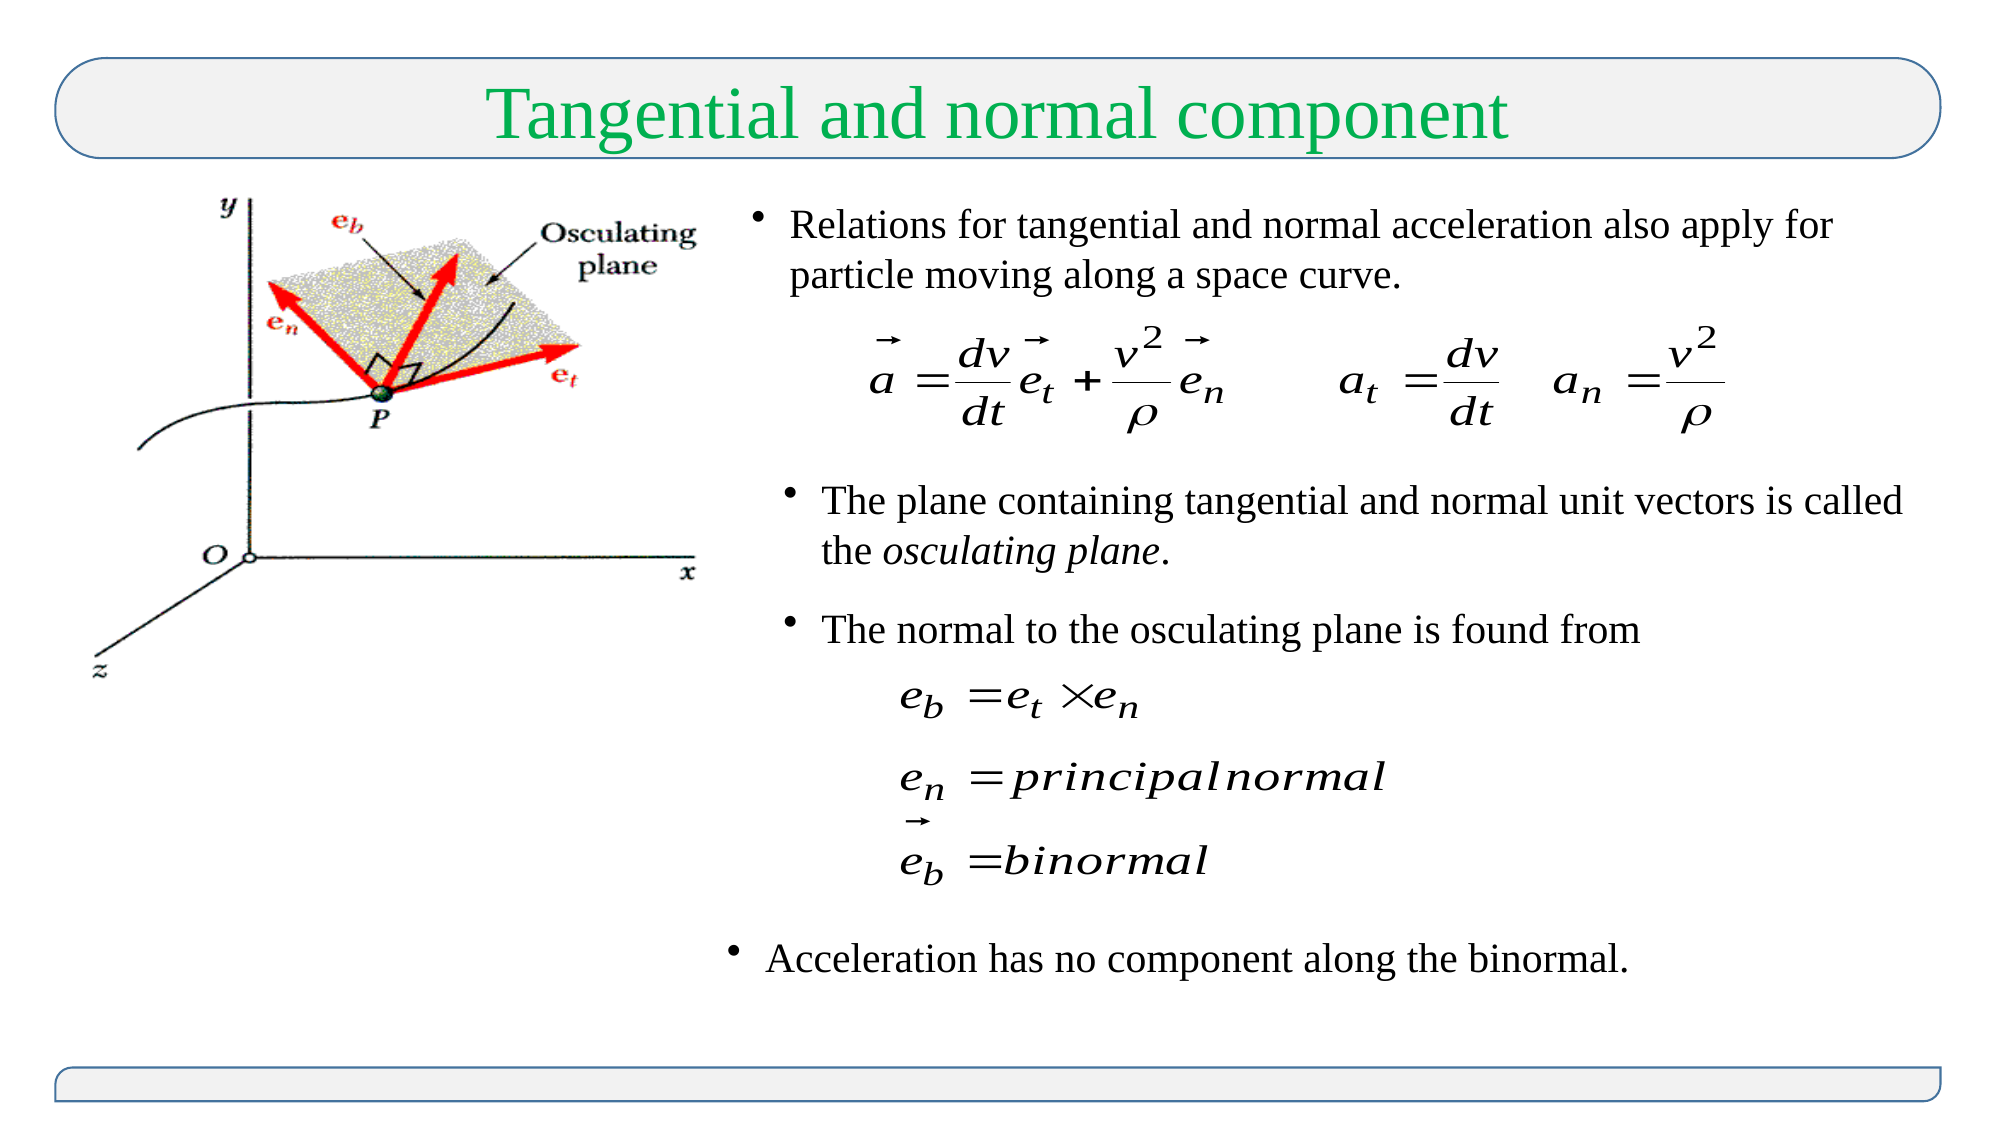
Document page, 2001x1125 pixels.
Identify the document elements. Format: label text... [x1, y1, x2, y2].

text_box Acceleration has no component along the binormal. [712, 922, 1943, 988]
text_box [54, 1066, 1942, 1103]
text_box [768, 594, 1949, 891]
text_box Tangential and normal component [54, 56, 1942, 160]
text_box The plane containing tangential and normal unit vectors is called the osculating plane. [768, 465, 1943, 581]
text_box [83, 191, 722, 684]
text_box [736, 189, 1943, 439]
